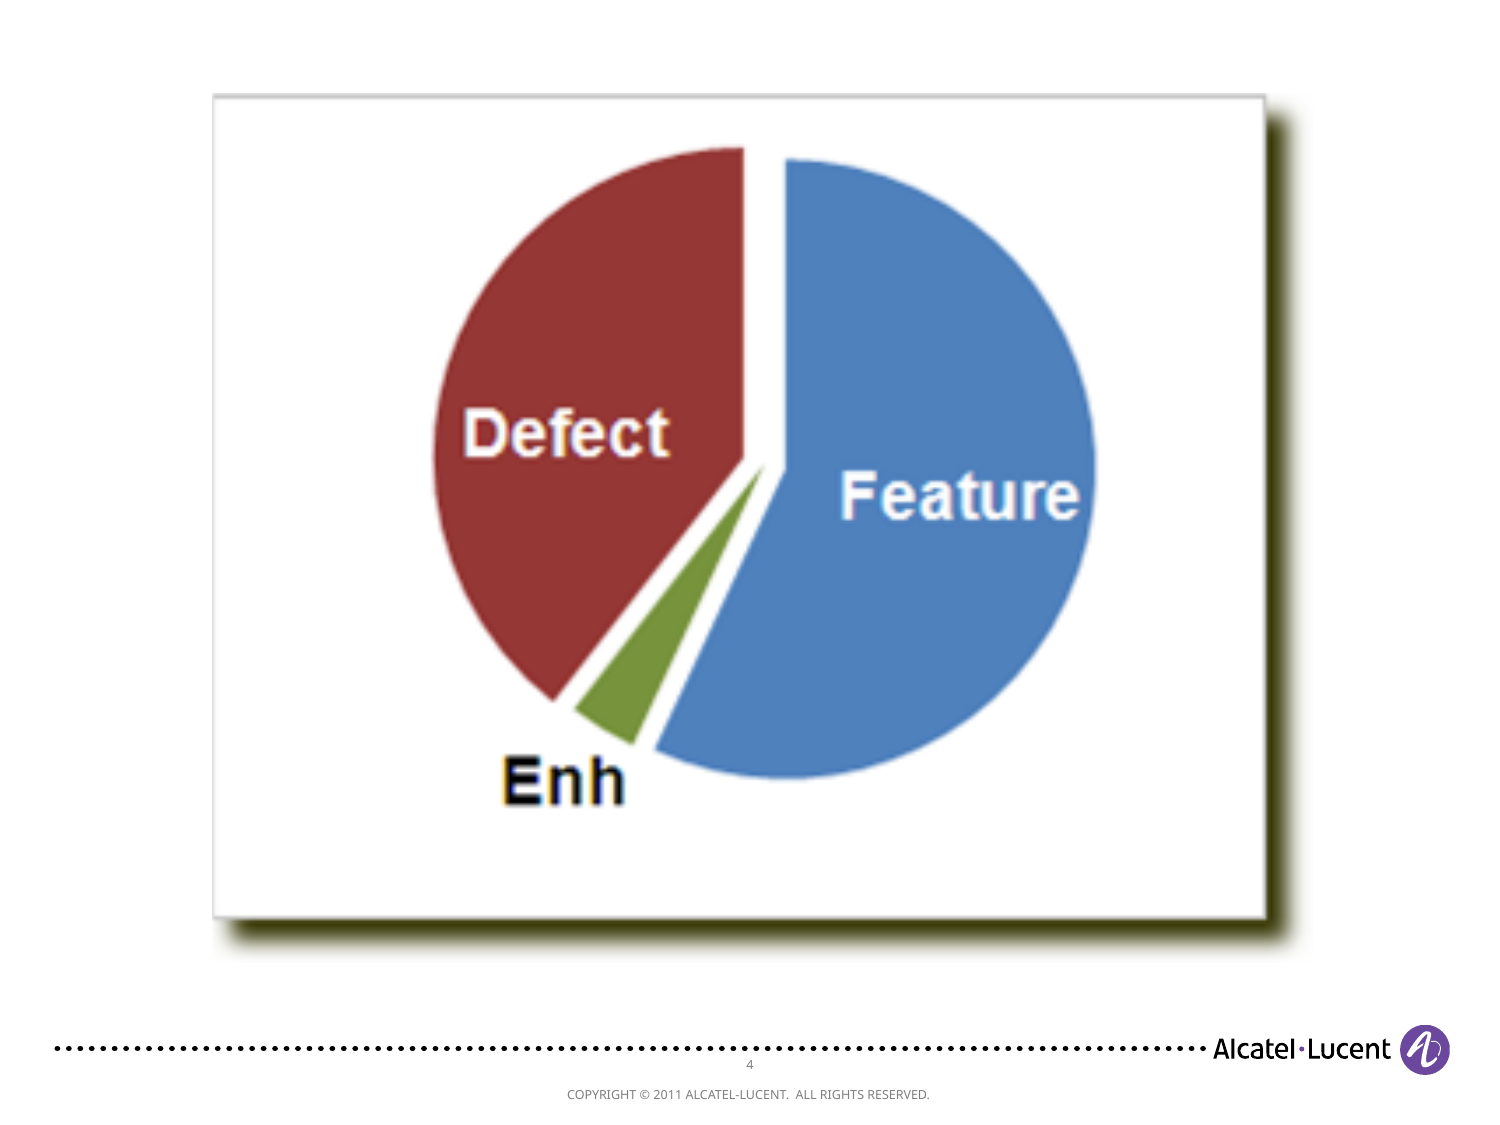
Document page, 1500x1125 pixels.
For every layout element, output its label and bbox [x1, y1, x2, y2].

picture [212, 93, 1313, 963]
